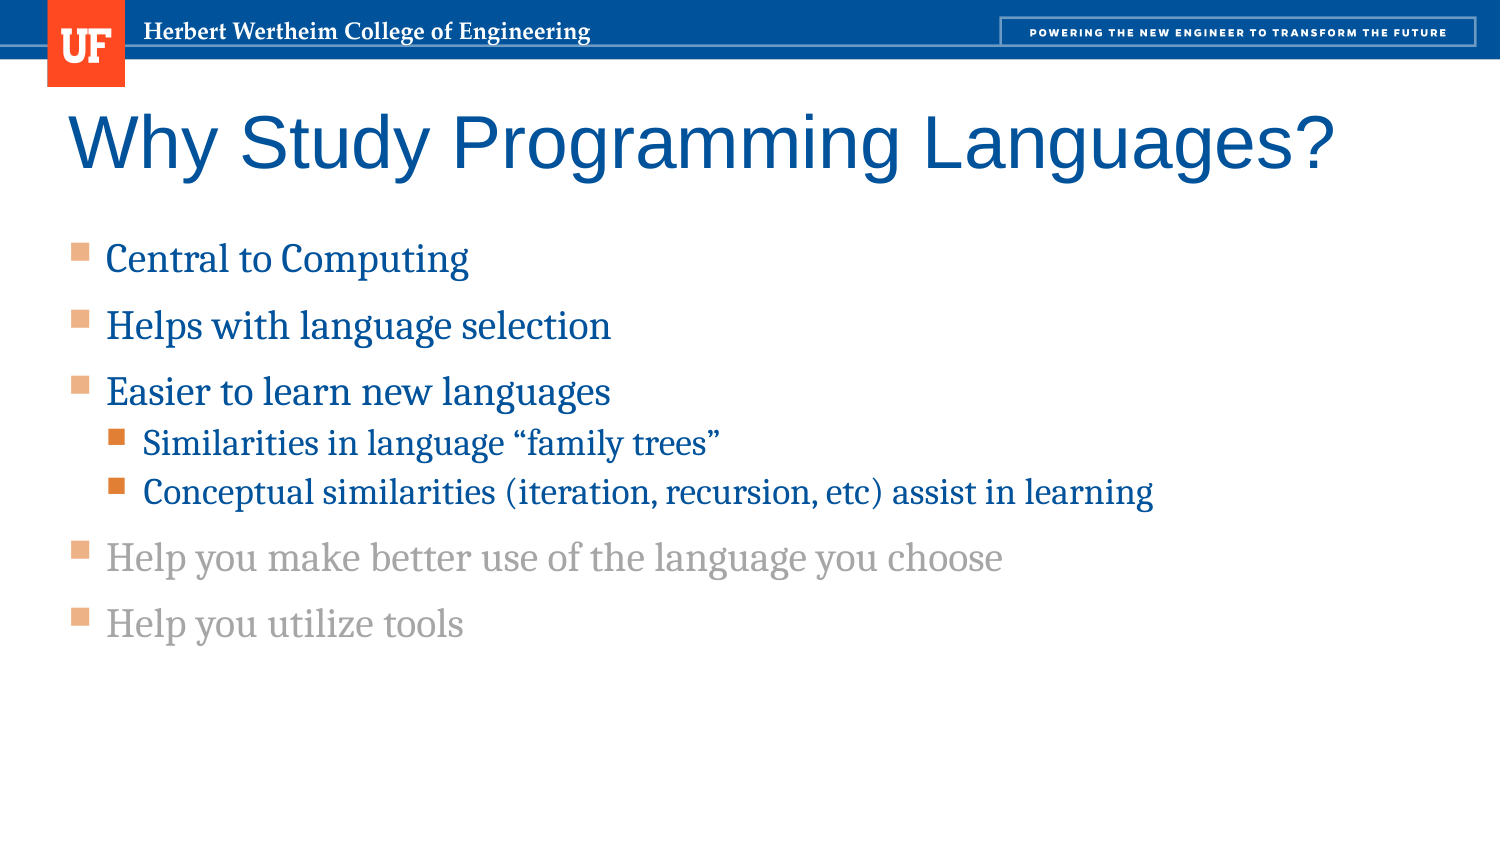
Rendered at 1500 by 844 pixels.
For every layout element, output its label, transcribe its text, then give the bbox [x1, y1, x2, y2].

title Why Study Programming Languages? [53, 86, 1408, 223]
list Central to Computing Helps with language selection Easier to learn new languages Similarities in language “family trees” Conceptual similarities (iteration, recursion, etc) assist in learning Help you make better use of the language you choose Help you utilize tools [53, 223, 1408, 808]
picture [0, 0, 1500, 87]
